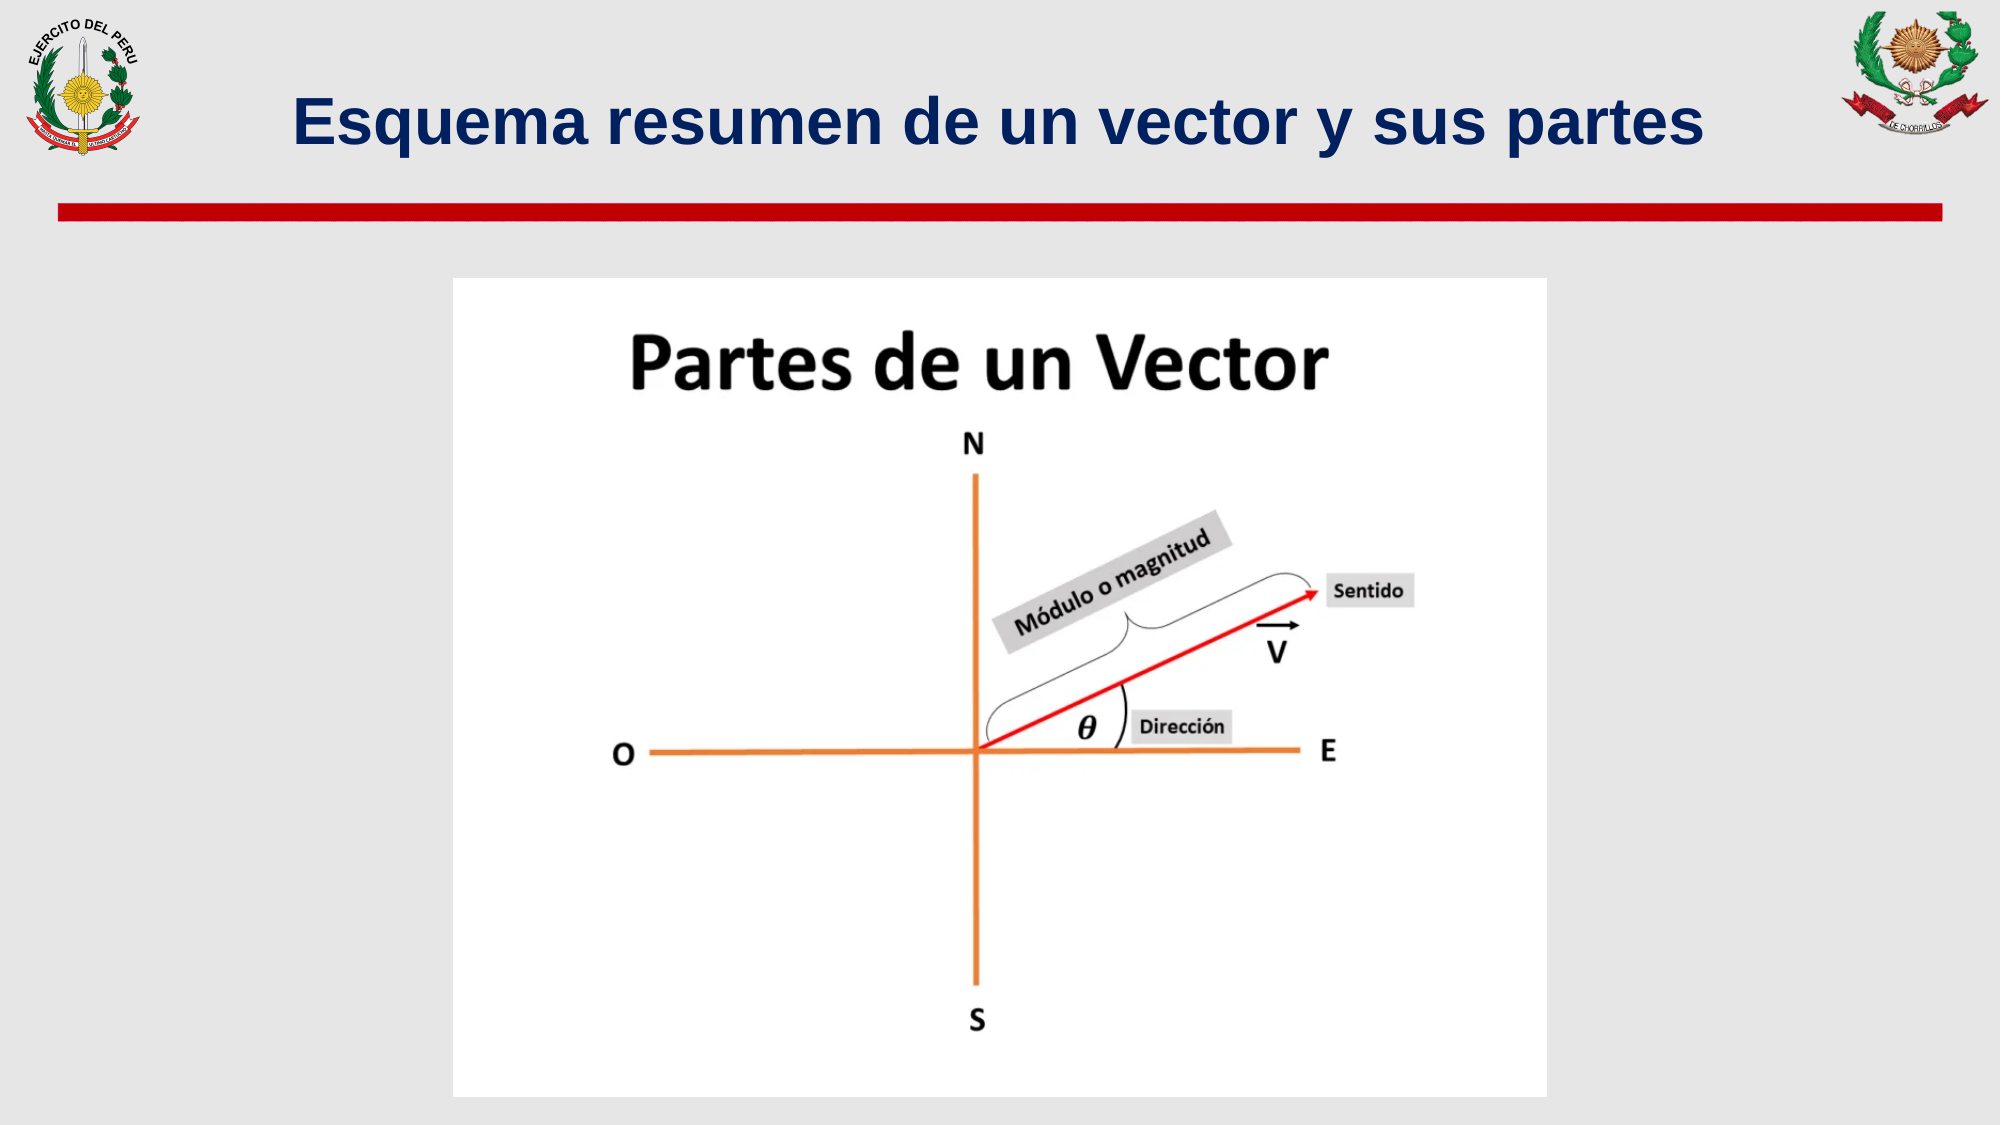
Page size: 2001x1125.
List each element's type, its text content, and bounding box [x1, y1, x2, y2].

picture [26, 19, 140, 156]
picture [1822, 0, 1999, 146]
picture [453, 278, 1547, 1097]
text_box Esquema resumen de un vector y sus partes [277, 54, 1791, 166]
